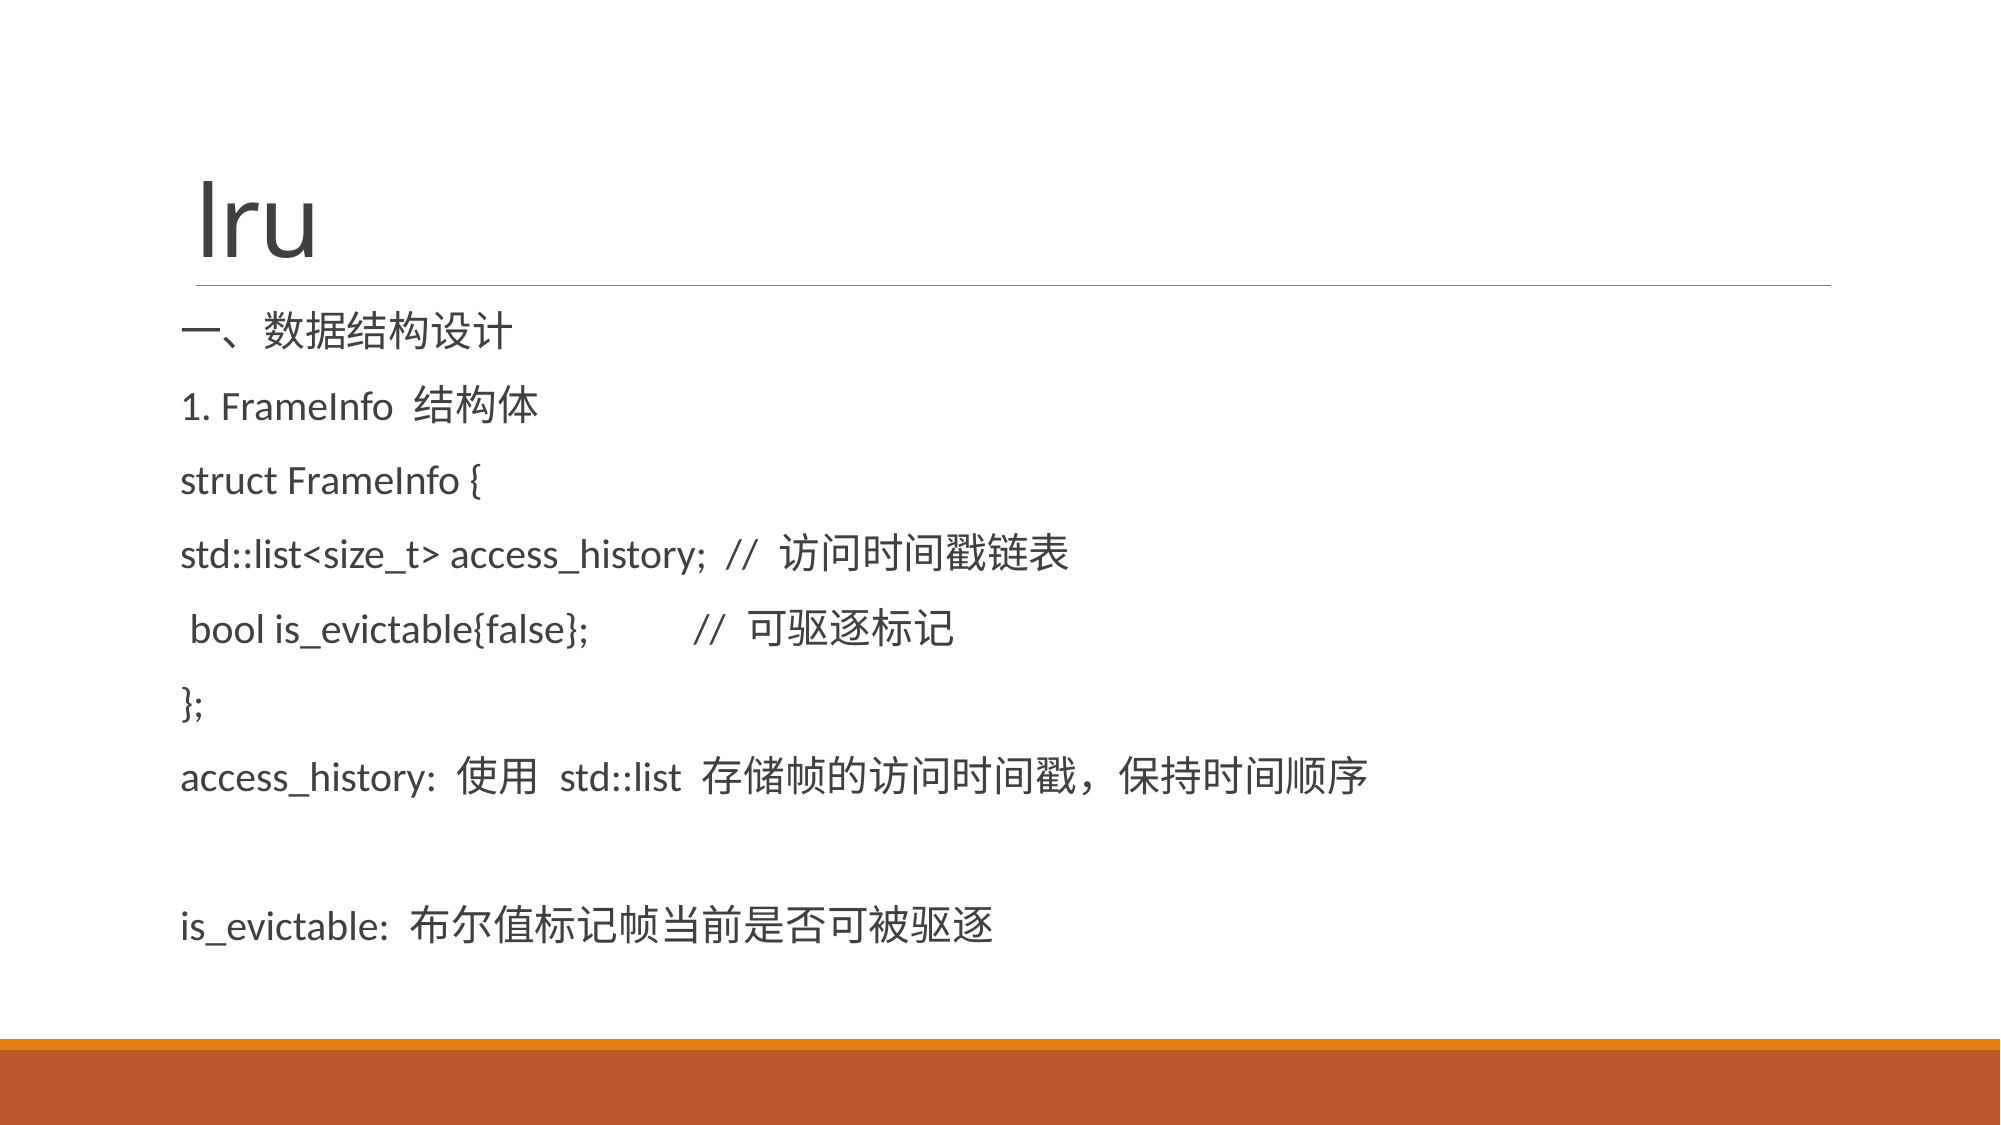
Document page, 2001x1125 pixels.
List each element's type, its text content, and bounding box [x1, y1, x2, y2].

title lru [180, 47, 1830, 285]
list 一、数据结构设计 1. FrameInfo 结构体 struct FrameInfo { std::list<size_t> access_history; // 访问时间戳链表 bool is_evictable{false}; // 可驱逐标记 }; access_history: 使用 std::list 存储帧的访问时间戳，保持时间顺序 is_evictable: 布尔值标记帧当前是否可被驱逐 [180, 302, 1830, 963]
